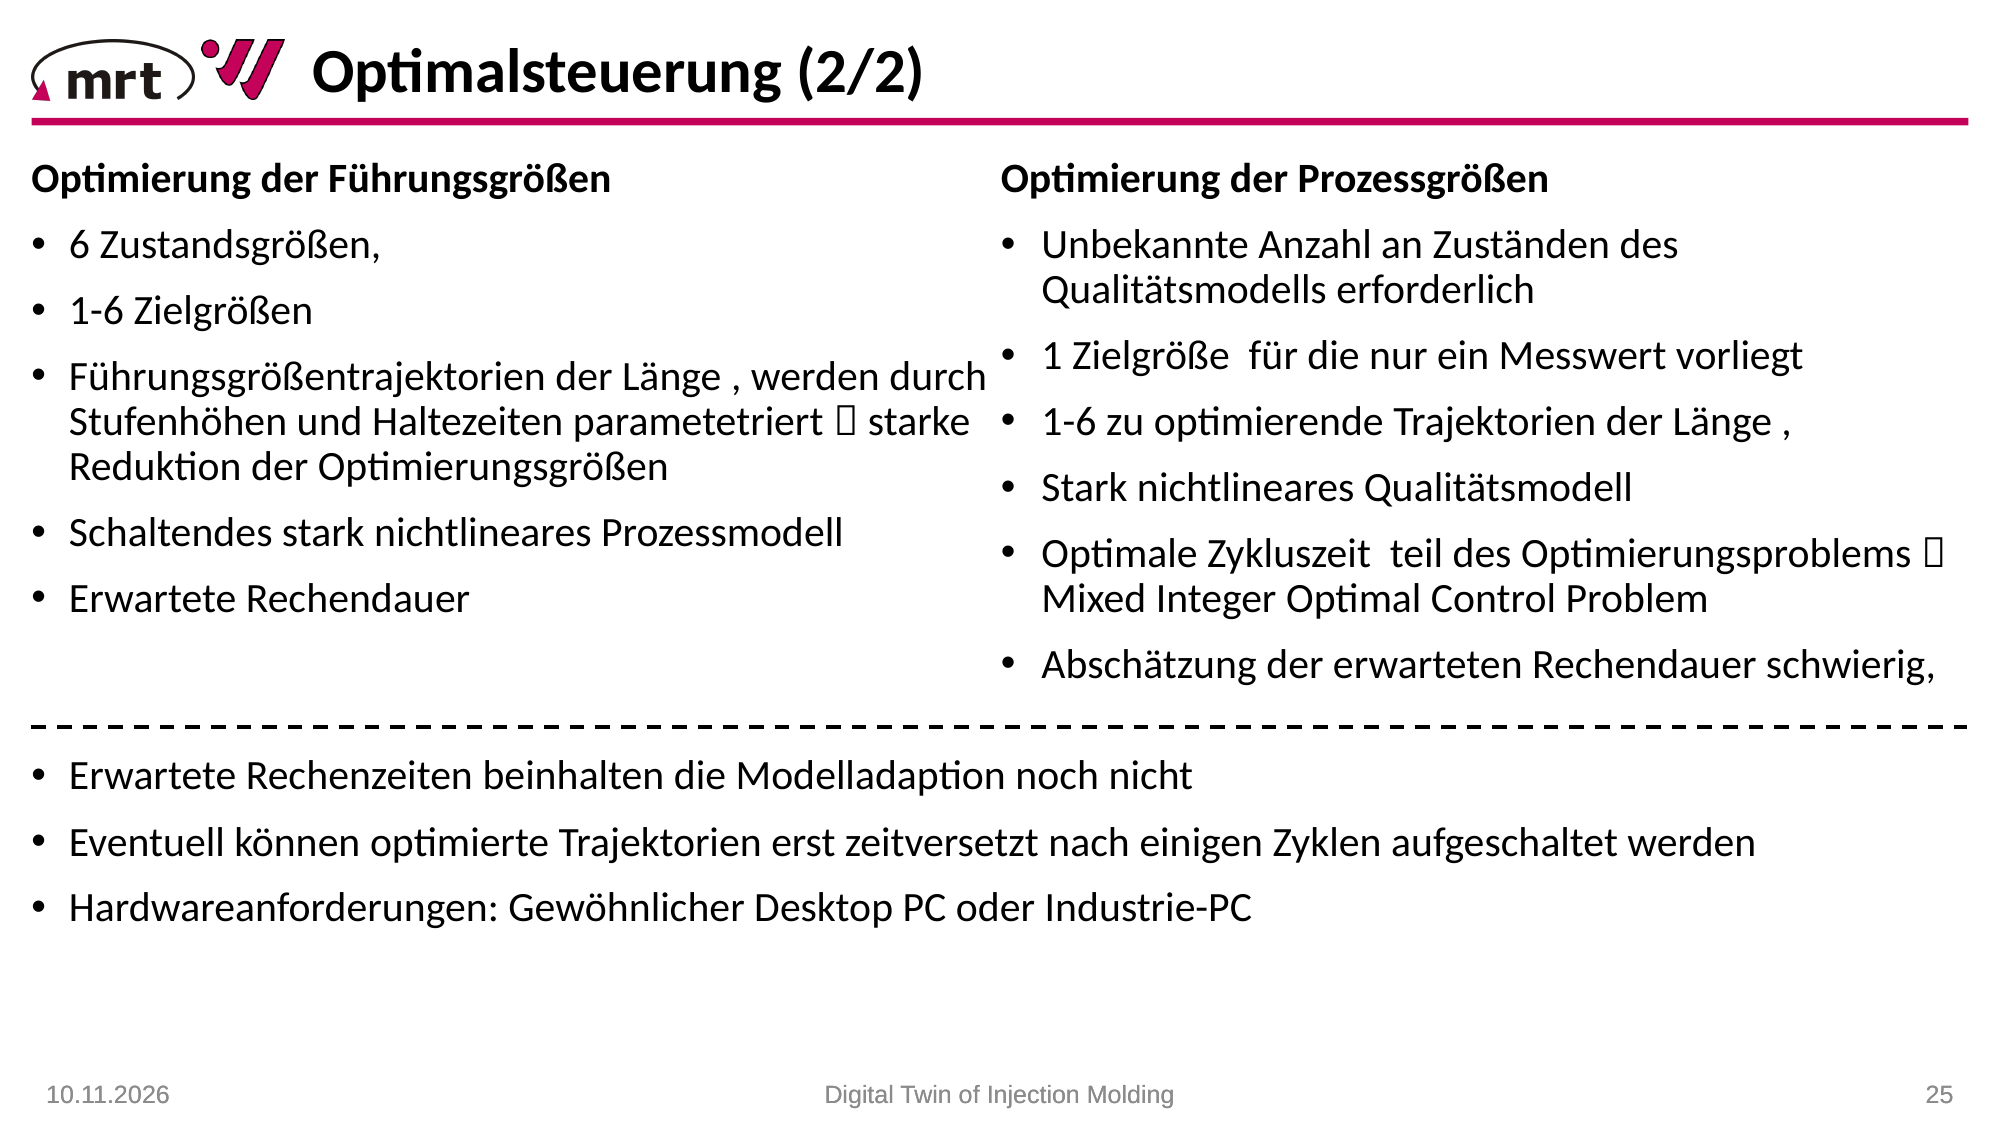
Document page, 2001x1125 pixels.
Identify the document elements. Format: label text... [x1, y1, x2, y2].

text_box 25 [1649, 1064, 1969, 1124]
picture [31, 39, 195, 101]
text_box 22.01.2021 [31, 1065, 351, 1124]
text_box Digital Twin of Injection Molding [362, 1065, 1638, 1124]
title Optimalsteuerung (2/2) [297, 31, 1967, 114]
picture [201, 39, 285, 100]
text_box Erwartete Rechenzeiten beinhalten die Modelladaption noch nicht Eventuell können optimierte Trajektorien erst zeitversetzt nach einigen Zyklen aufgeschaltet werden Hardwareanforderungen: Gewöhnlicher Desktop PC oder Industrie-PC [31, 754, 1967, 1065]
